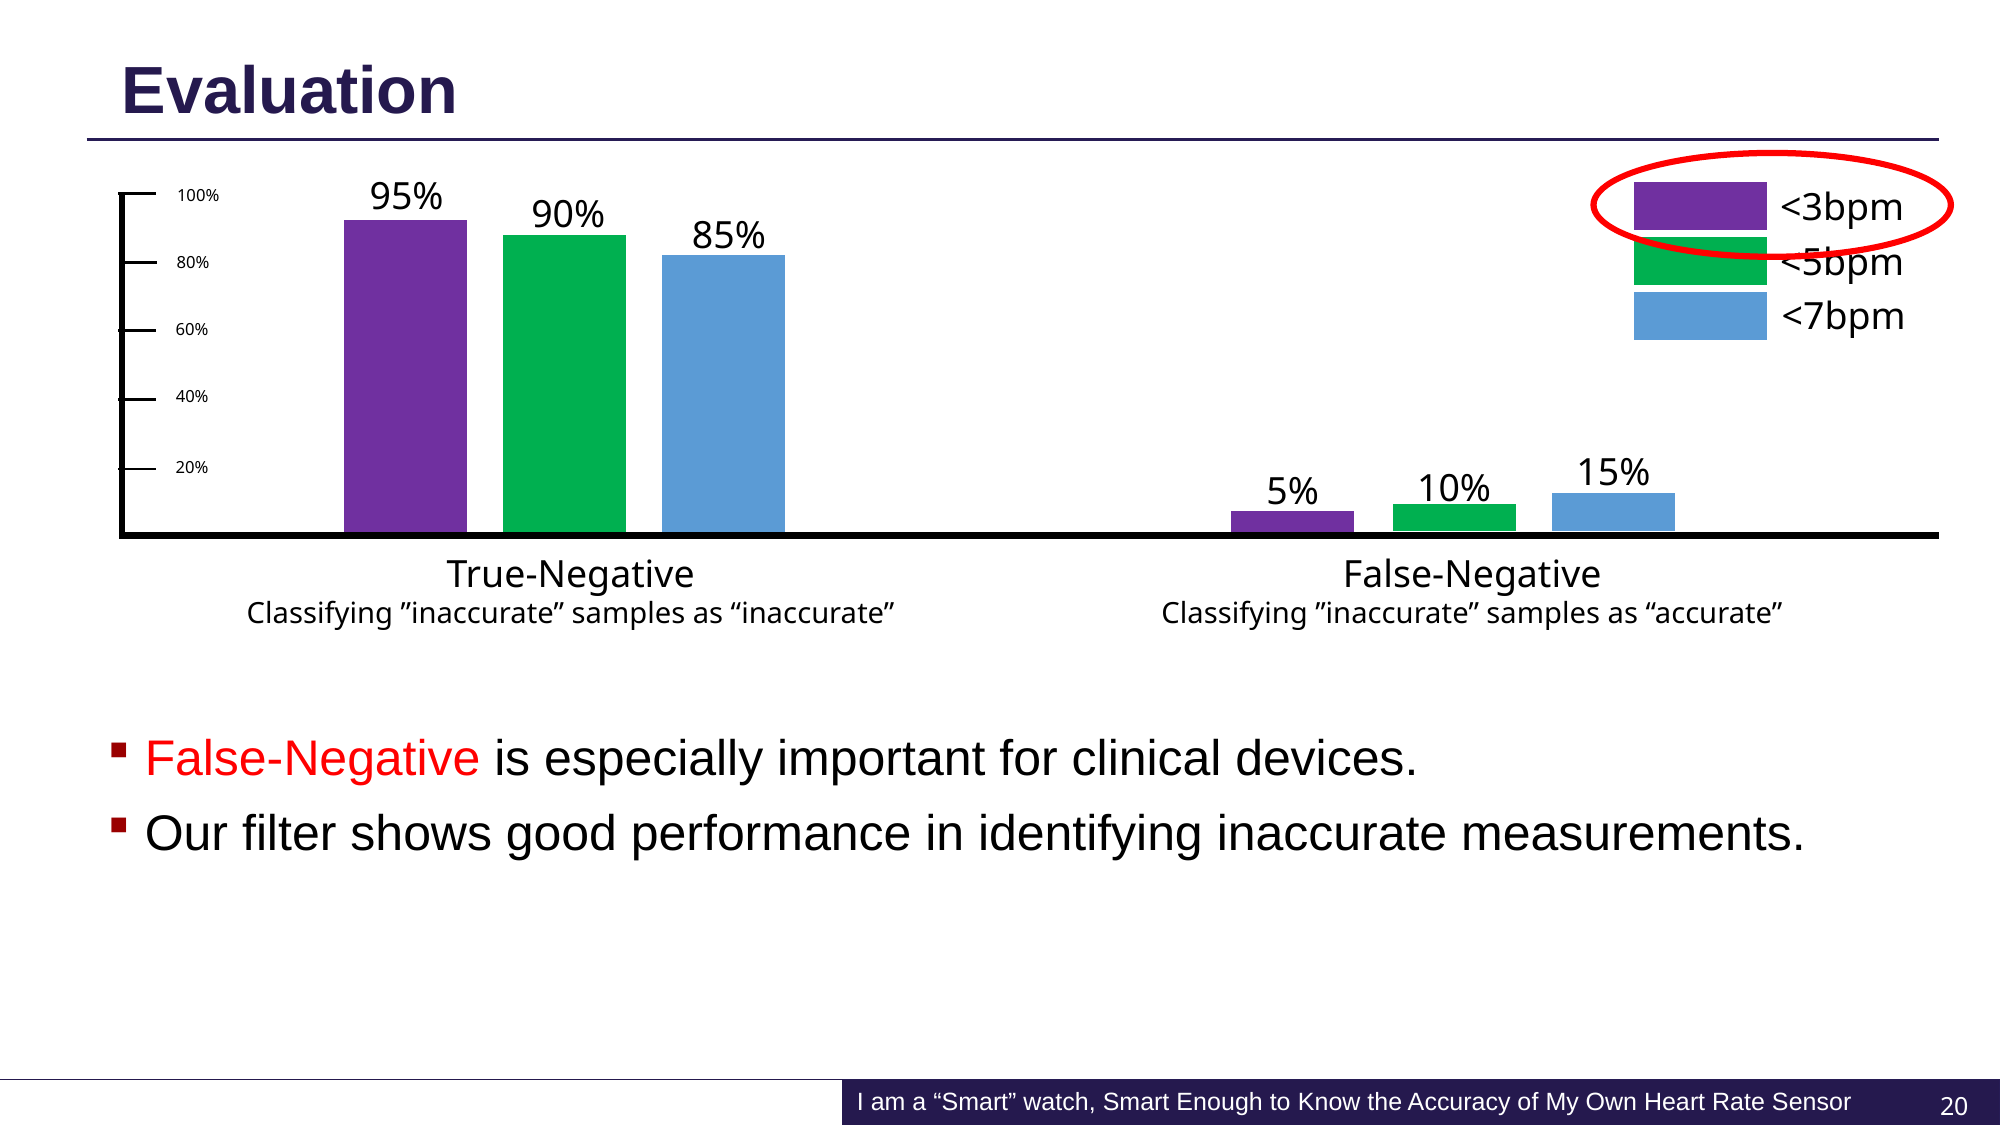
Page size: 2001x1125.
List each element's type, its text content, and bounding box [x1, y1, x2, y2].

text_box [119, 264, 125, 329]
slide_number 20 [1900, 1082, 1984, 1125]
text_box [344, 220, 467, 532]
text_box [1591, 150, 1953, 240]
text_box <3bpm [1765, 175, 1920, 229]
text_box 60% [160, 311, 224, 346]
text_box [662, 255, 785, 532]
text_box [119, 332, 125, 398]
text_box [1552, 493, 1675, 531]
text_box [1393, 504, 1516, 531]
footer I am a “Smart” watch, Smart Enough to Know the Accuracy of My Own Heart Rate Sensor [842, 1077, 1905, 1124]
text_box [119, 401, 125, 468]
text_box True-Negative Classifying ”inaccurate” samples as “inaccurate” [231, 542, 910, 683]
text_box 90% [516, 182, 621, 243]
list False-Negative is especially important for clinical devices. Our filter shows good performance in identifying inaccurate measurements. [92, 724, 1945, 1022]
text_box 95% [354, 164, 459, 225]
text_box 20% [160, 449, 224, 485]
text_box [503, 235, 626, 532]
text_box 5% [1251, 459, 1335, 520]
text_box [119, 195, 125, 261]
text_box 80% [161, 244, 225, 279]
text_box [119, 470, 1939, 539]
text_box [1231, 511, 1354, 532]
text_box [1634, 182, 1765, 229]
text_box 10% [1402, 456, 1507, 517]
text_box 15% [1561, 440, 1666, 501]
text_box 100% [162, 177, 235, 212]
text_box 85% [676, 203, 782, 264]
text_box 40% [161, 378, 224, 413]
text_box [1634, 229, 1922, 345]
text_box False-Negative Classifying ”inaccurate” samples as “accurate” [1146, 542, 1798, 683]
title Evaluation [106, 48, 1960, 171]
